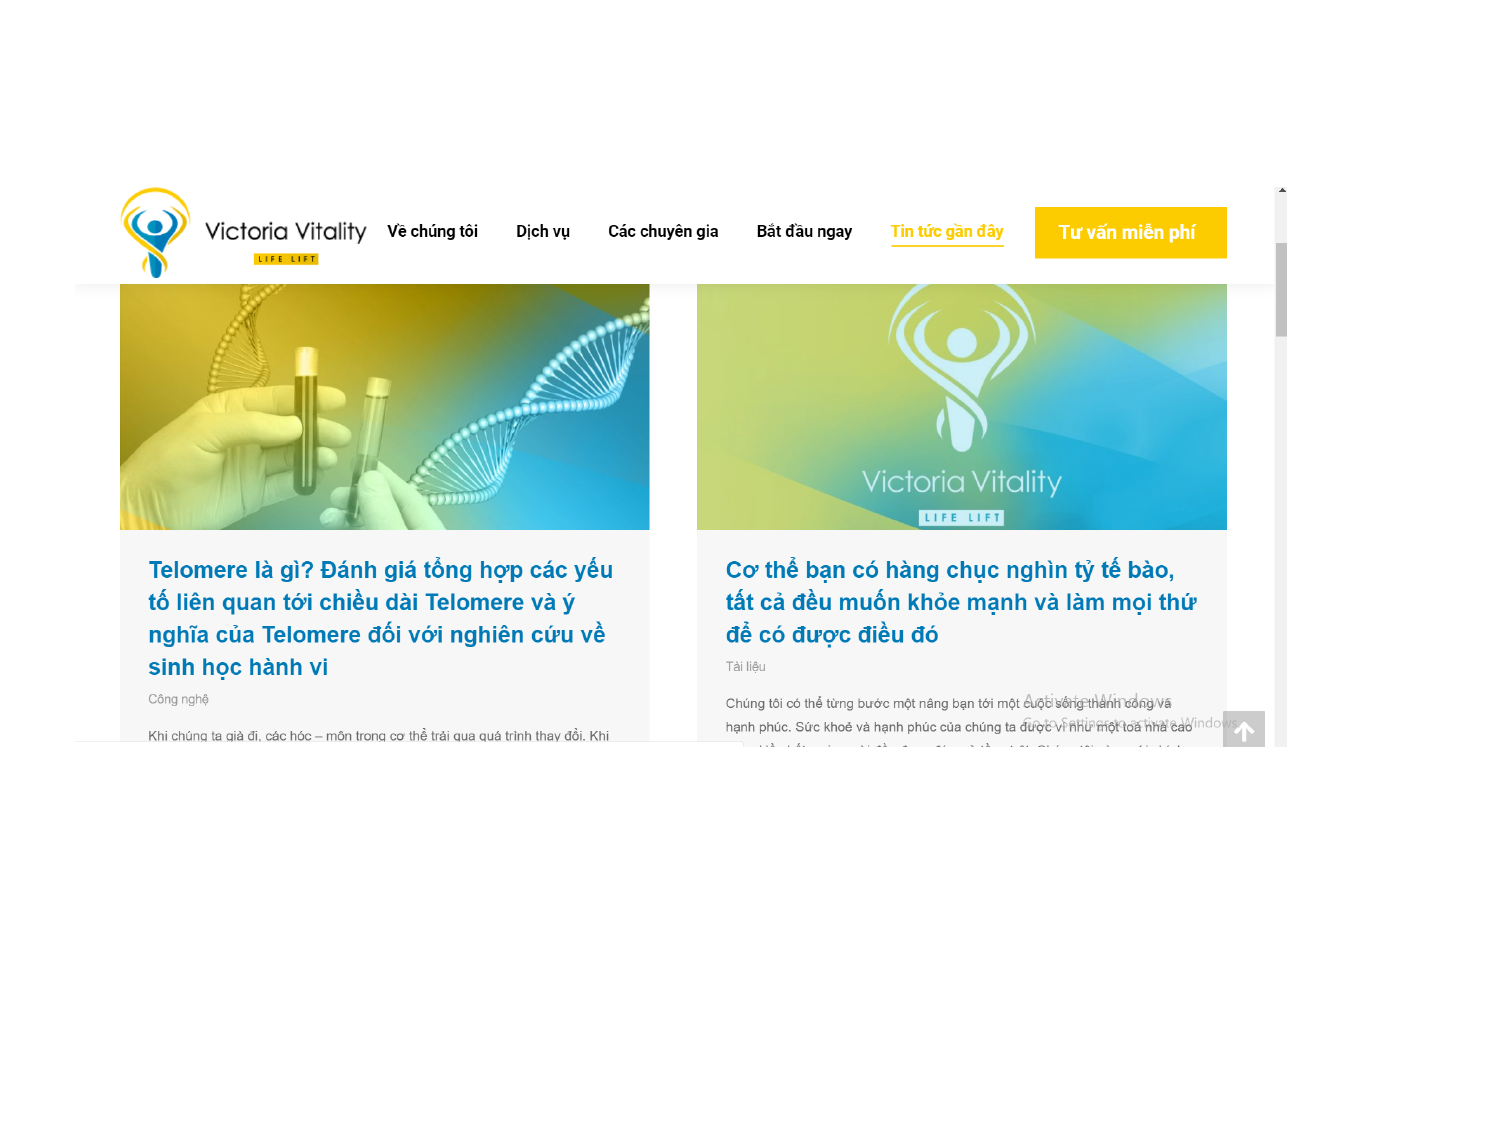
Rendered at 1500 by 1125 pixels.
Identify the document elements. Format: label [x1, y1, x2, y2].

picture [74, 187, 1287, 748]
